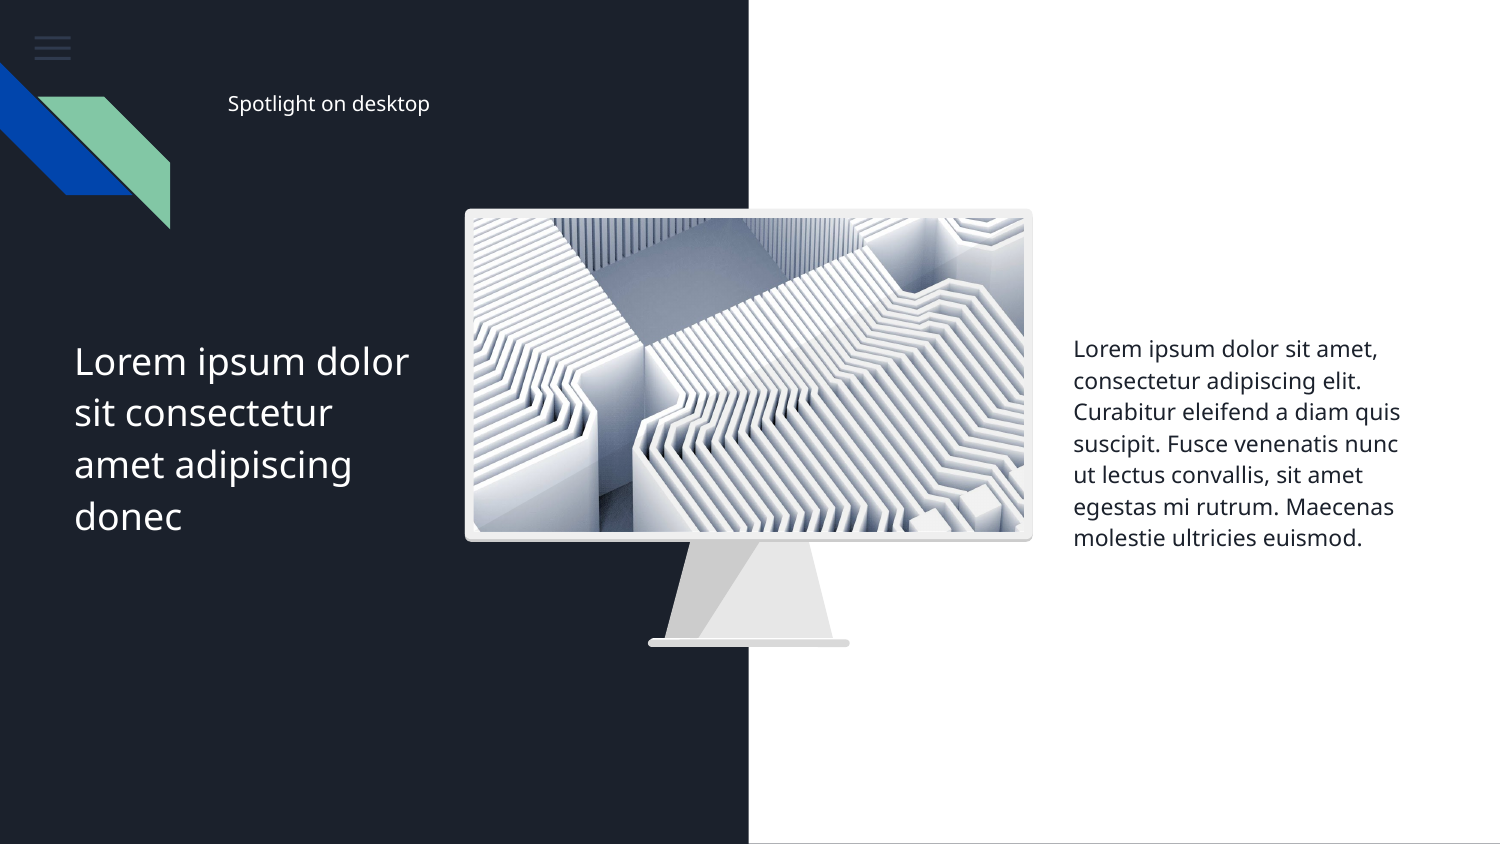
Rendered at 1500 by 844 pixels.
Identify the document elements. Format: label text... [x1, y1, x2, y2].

picture [473, 217, 1025, 532]
title Spotlight on desktop [212, 75, 706, 160]
title Lorem ipsum dolor sit consectetur amet adipiscing donec [59, 315, 438, 611]
list Lorem ipsum dolor sit amet, consectetur adipiscing elit. Curabitur eleifend a diam quis suscipit. Fusce venenatis nunc ut lectus convallis, sit amet egestas mi rutrum. Maecenas molestie ultricies euismod. [1058, 315, 1437, 611]
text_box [464, 208, 1033, 648]
